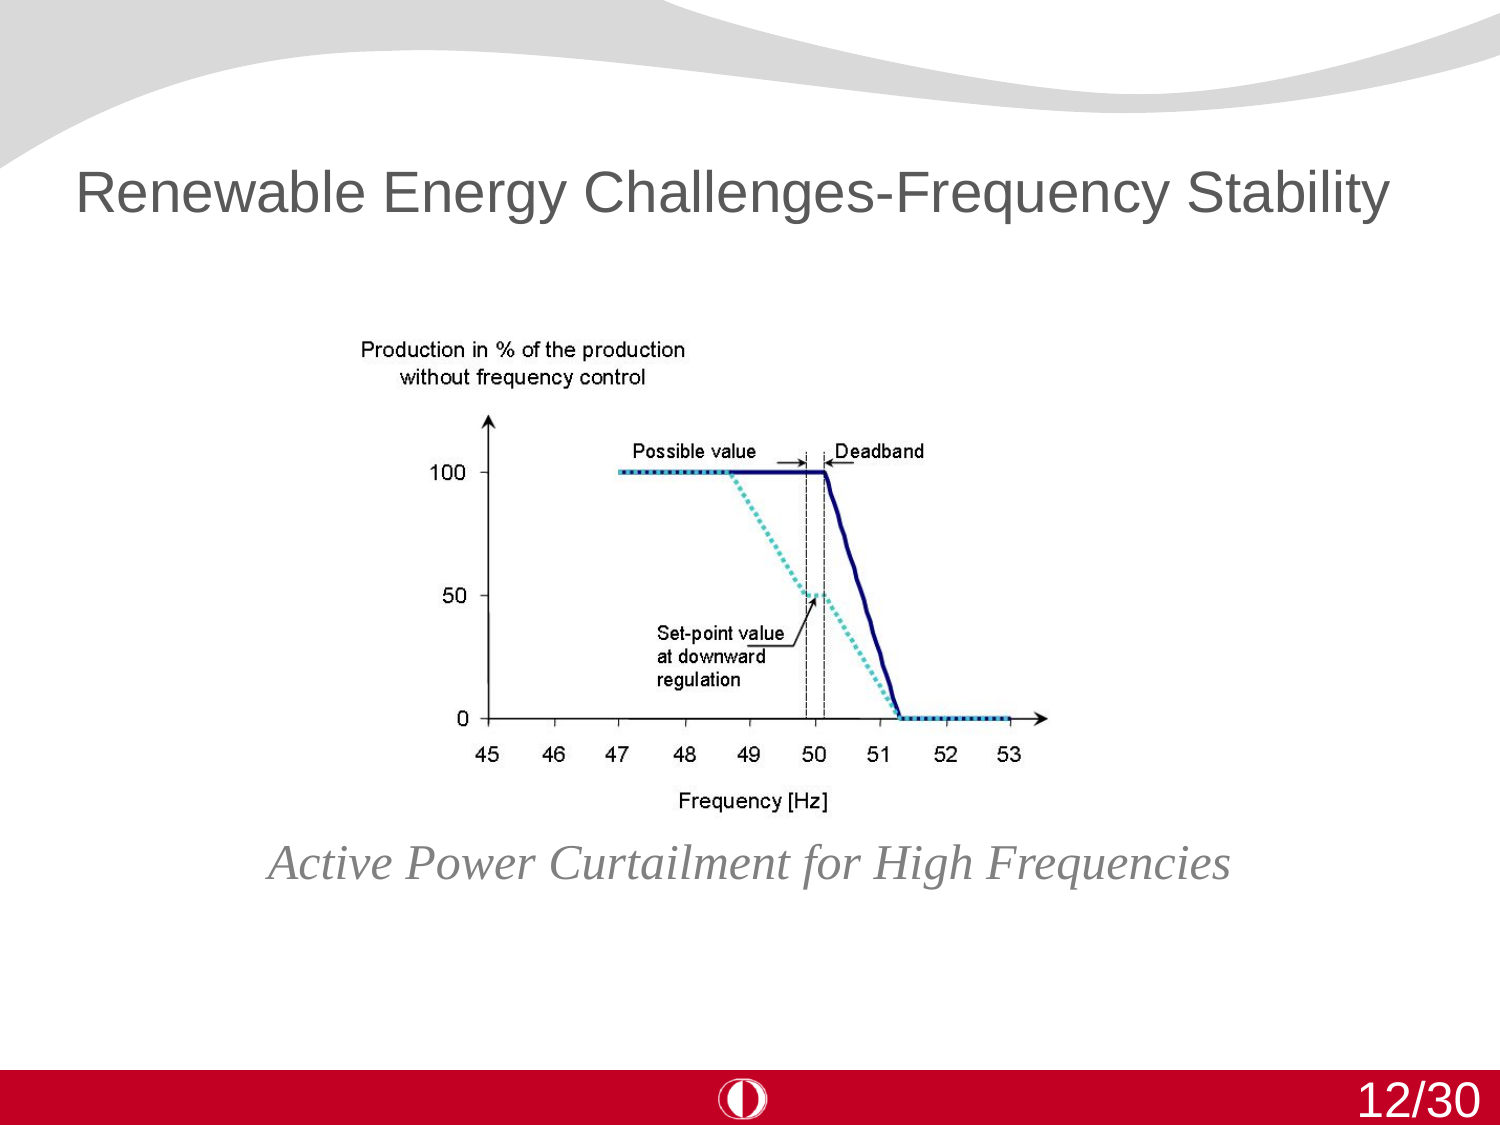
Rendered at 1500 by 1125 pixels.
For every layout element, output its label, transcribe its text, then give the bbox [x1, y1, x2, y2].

title Renewable Energy Challenges-Frequency Stability [75, 55, 1425, 224]
picture [713, 1078, 781, 1122]
text_box Active Power Curtailment for High Frequencies [236, 822, 1264, 897]
picture [312, 314, 1178, 823]
